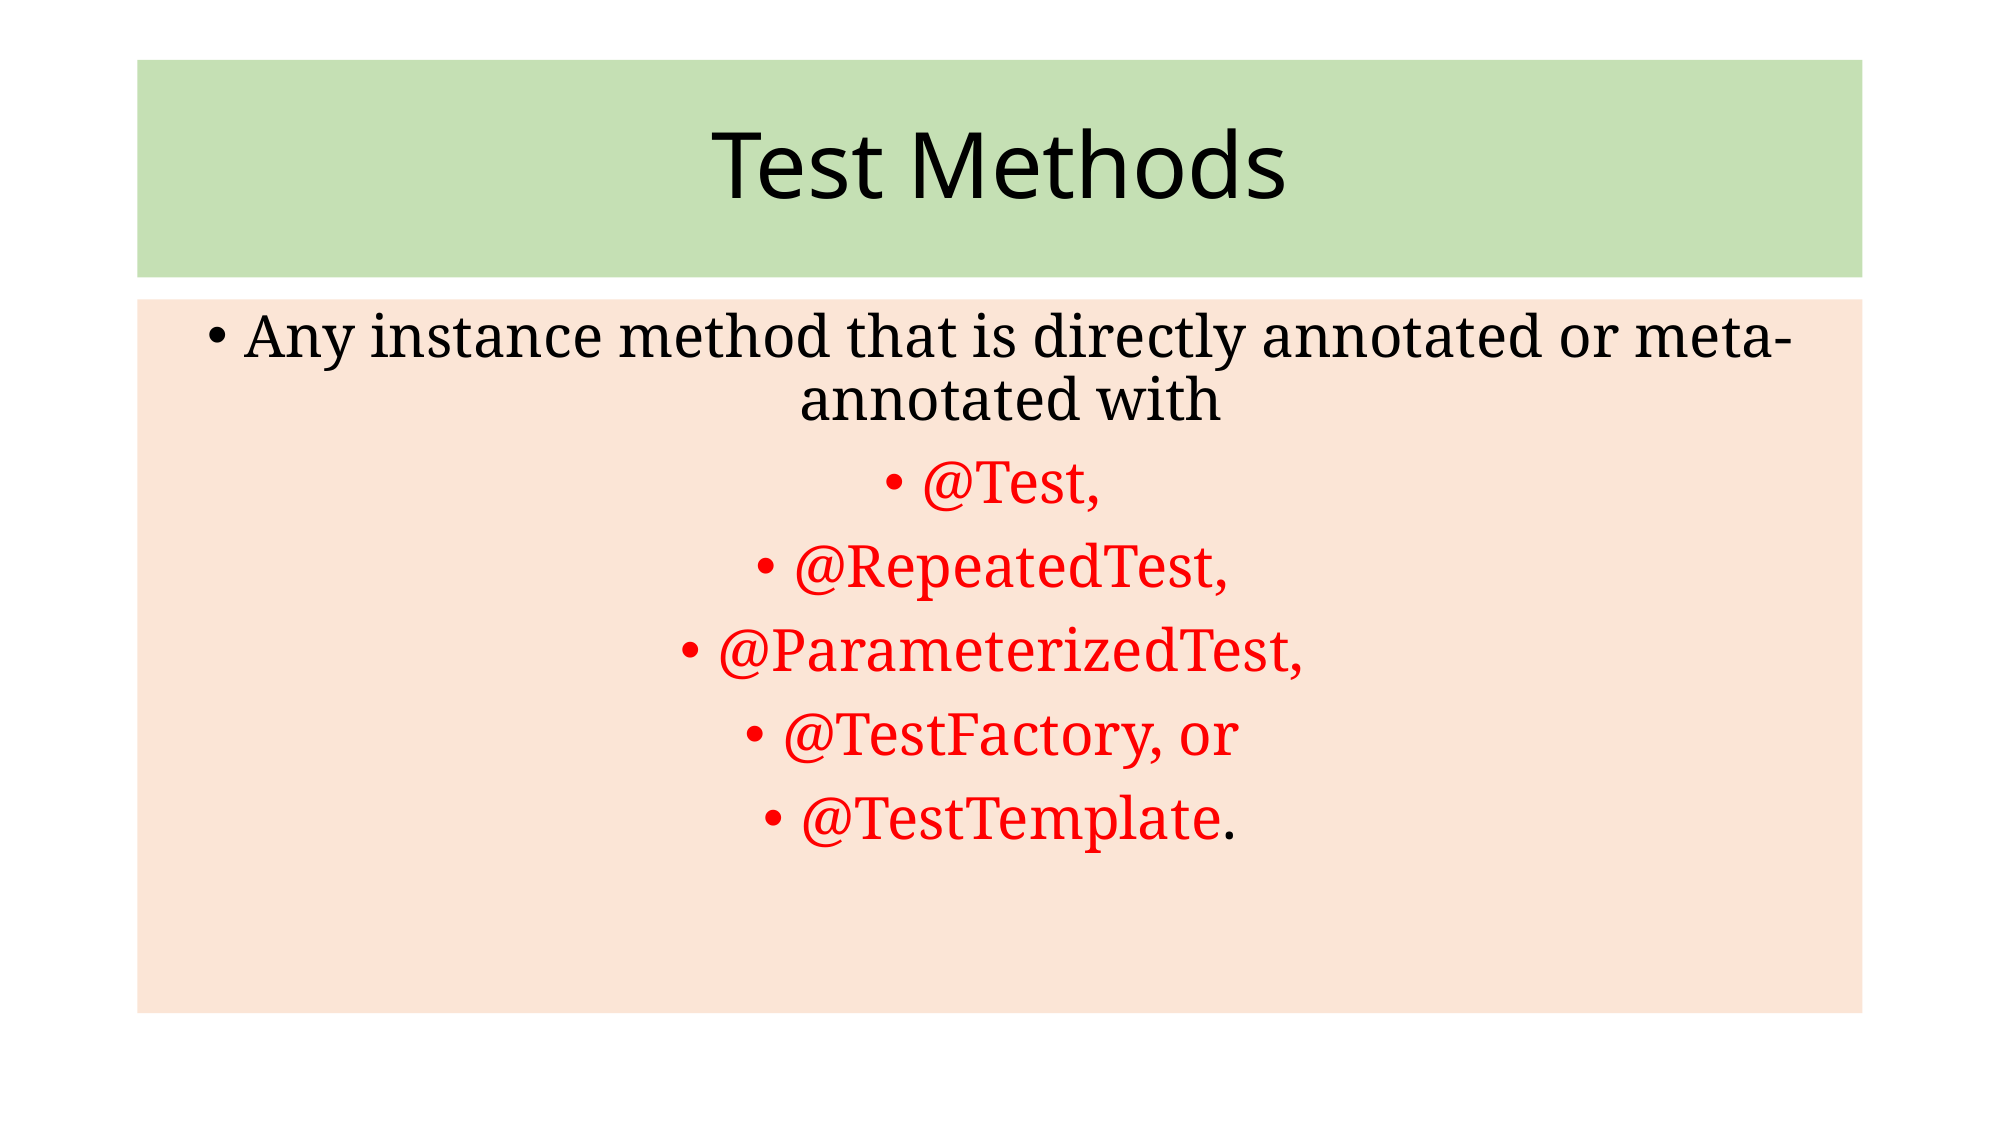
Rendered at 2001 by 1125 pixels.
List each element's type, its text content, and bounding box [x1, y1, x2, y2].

list Any instance method that is directly annotated or meta-annotated with @Test, @RepeatedTest, @ParameterizedTest, @TestFactory, or @TestTemplate. [137, 299, 1863, 1014]
title Test Methods [137, 59, 1863, 278]
